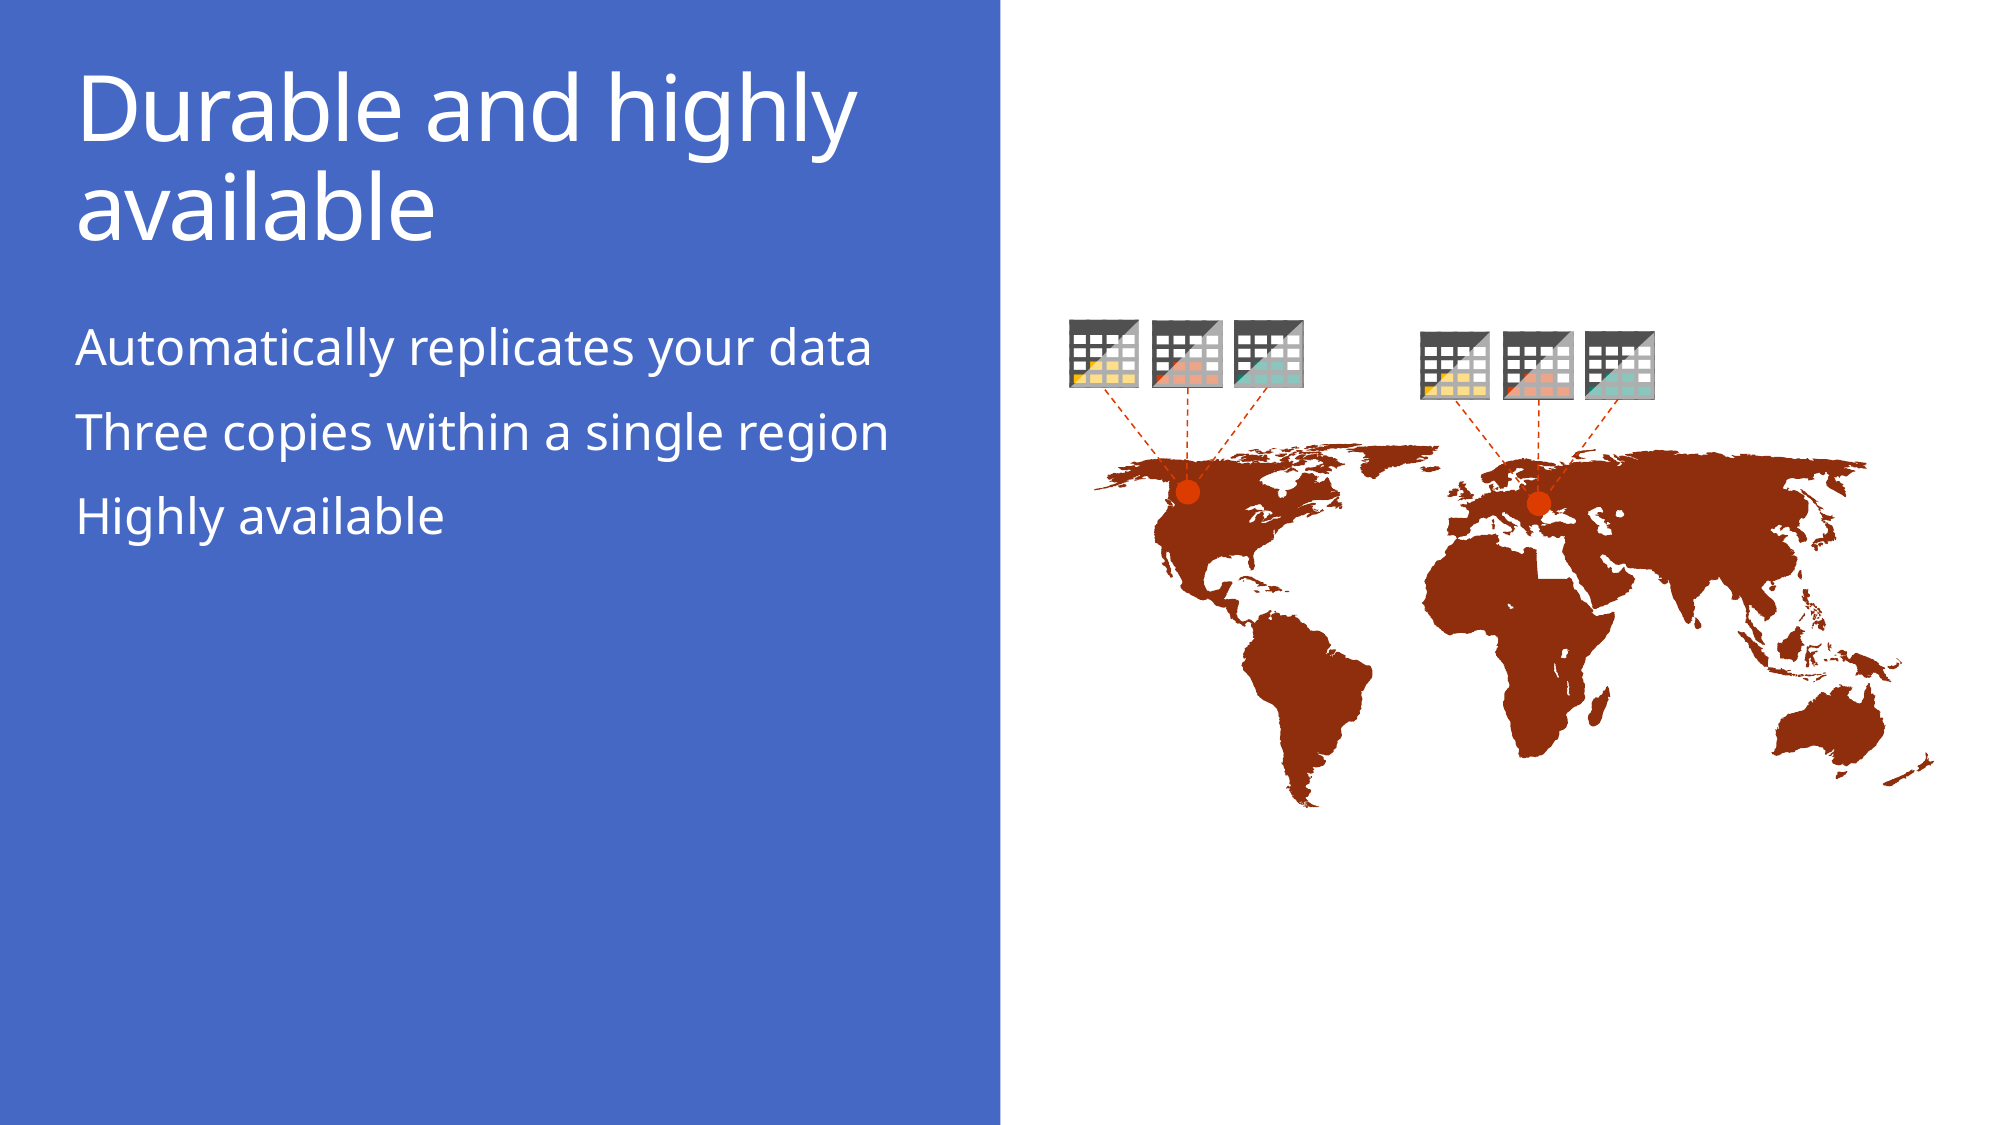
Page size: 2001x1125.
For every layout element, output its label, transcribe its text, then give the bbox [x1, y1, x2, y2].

text_box [0, 0, 1001, 1125]
title Durable and highly available [0, 47, 919, 196]
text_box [1068, 316, 1935, 809]
list Automatically replicates your data Three copies within a single region Highly available [0, 315, 924, 845]
